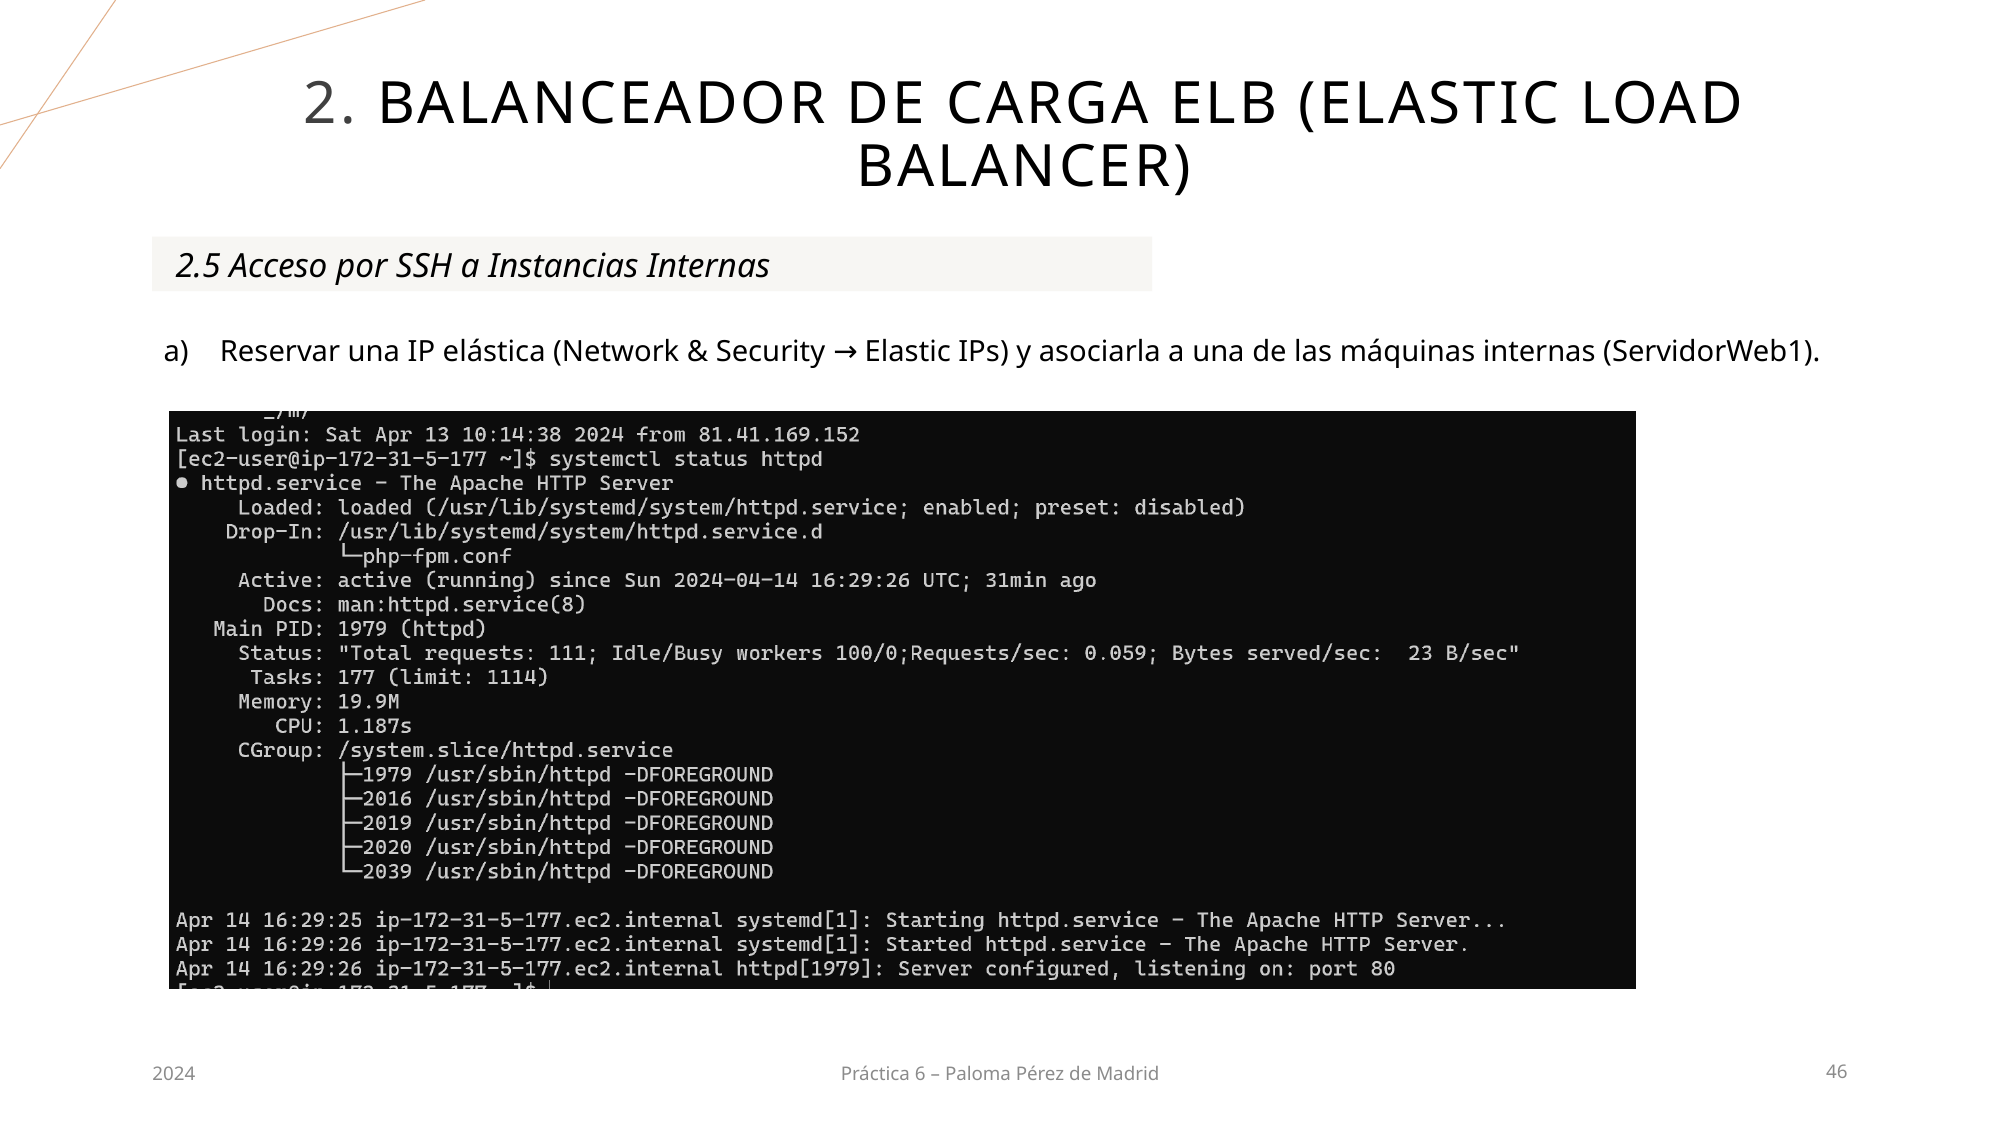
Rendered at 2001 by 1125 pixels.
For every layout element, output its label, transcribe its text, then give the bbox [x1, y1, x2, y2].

text_box Reservar una IP elástica (Network & Security → Elastic IPs) y asociarla a una de las máquinas internas (ServidorWeb1). [148, 322, 1940, 375]
text_box 2.5 Acceso por SSH a Instancias Internas [152, 236, 1153, 292]
picture [169, 411, 1636, 989]
footer Práctica 6 – Paloma Pérez de Madrid [662, 1042, 1338, 1103]
slide_number 46 [1412, 1042, 1863, 1103]
title 2. Balanceador de Carga ELB (Elastic Load Balancer) [112, 62, 1940, 280]
slide_number 2024 [137, 1042, 588, 1103]
